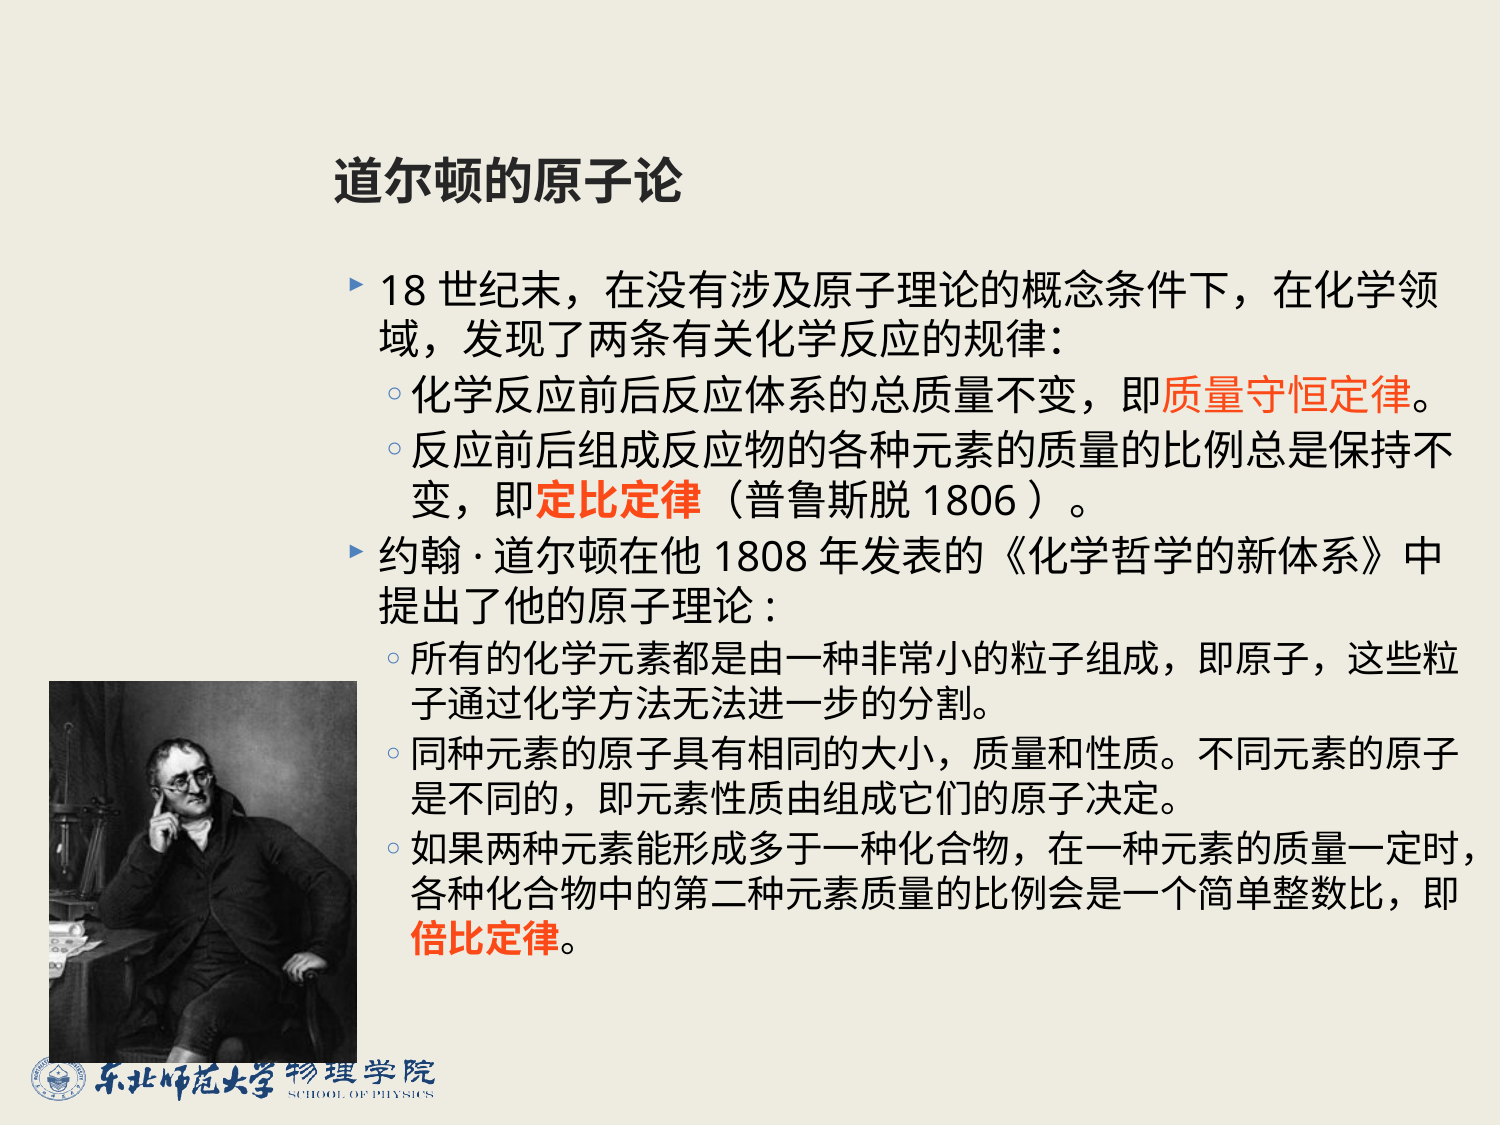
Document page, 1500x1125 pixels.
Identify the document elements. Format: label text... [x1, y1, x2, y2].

title 道尔顿的原子论 [319, 102, 1400, 256]
list 18世纪末，在没有涉及原子理论的概念条件下，在化学领域，发现了两条有关化学反应的规律： 化学反应前后反应体系的总质量不变，即质量守恒定律。 反应前后组成反应物的各种元素的质量的比例总是保持不变，即定比定律（普鲁斯脱1806）。 约翰·道尔顿在他1808年发表的《化学哲学的新体系》中提出了他的原子理论: 所有的化学元素都是由一种非常小的粒子组成，即原子，这些粒子通过化学方法无法进一步的分割。 同种元素的原子具有相同的大小，质量和性质。不同元素的原子是不同的，即元素性质由组成它们的原子决定。 如果两种元素能形成多于一种化合物，在一种元素的质量一定时，各种化合物中的第二种元素质量的比例会是一个简单整数比，即倍比定律。 [319, 255, 1481, 1095]
picture [20, 563, 440, 1101]
